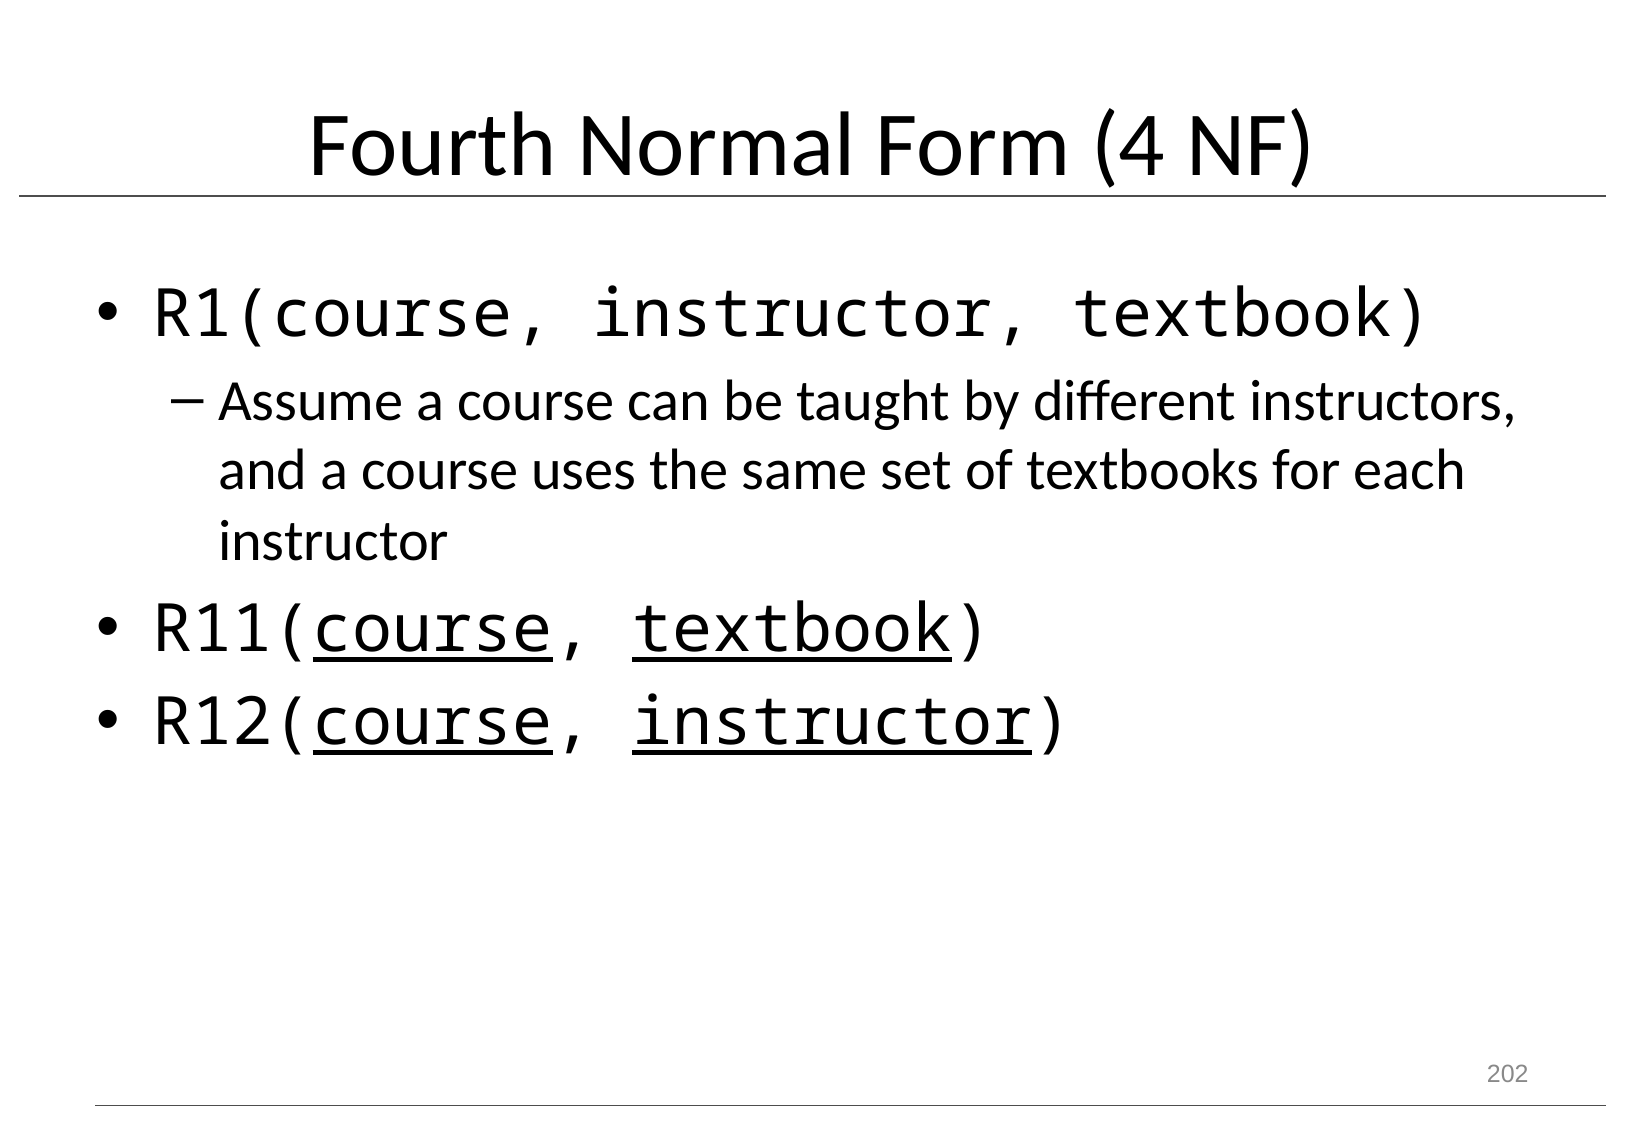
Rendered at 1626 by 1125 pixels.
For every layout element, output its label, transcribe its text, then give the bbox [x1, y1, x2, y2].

slide_number 202 [1164, 1042, 1544, 1103]
title Fourth Normal Form (4 NF) [81, 45, 1544, 233]
list R1(course, instructor, textbook) Assume a course can be taught by different instructors, and a course uses the same set of textbooks for each instructor R11(course, textbook) R12(course, instructor) [81, 262, 1544, 1005]
